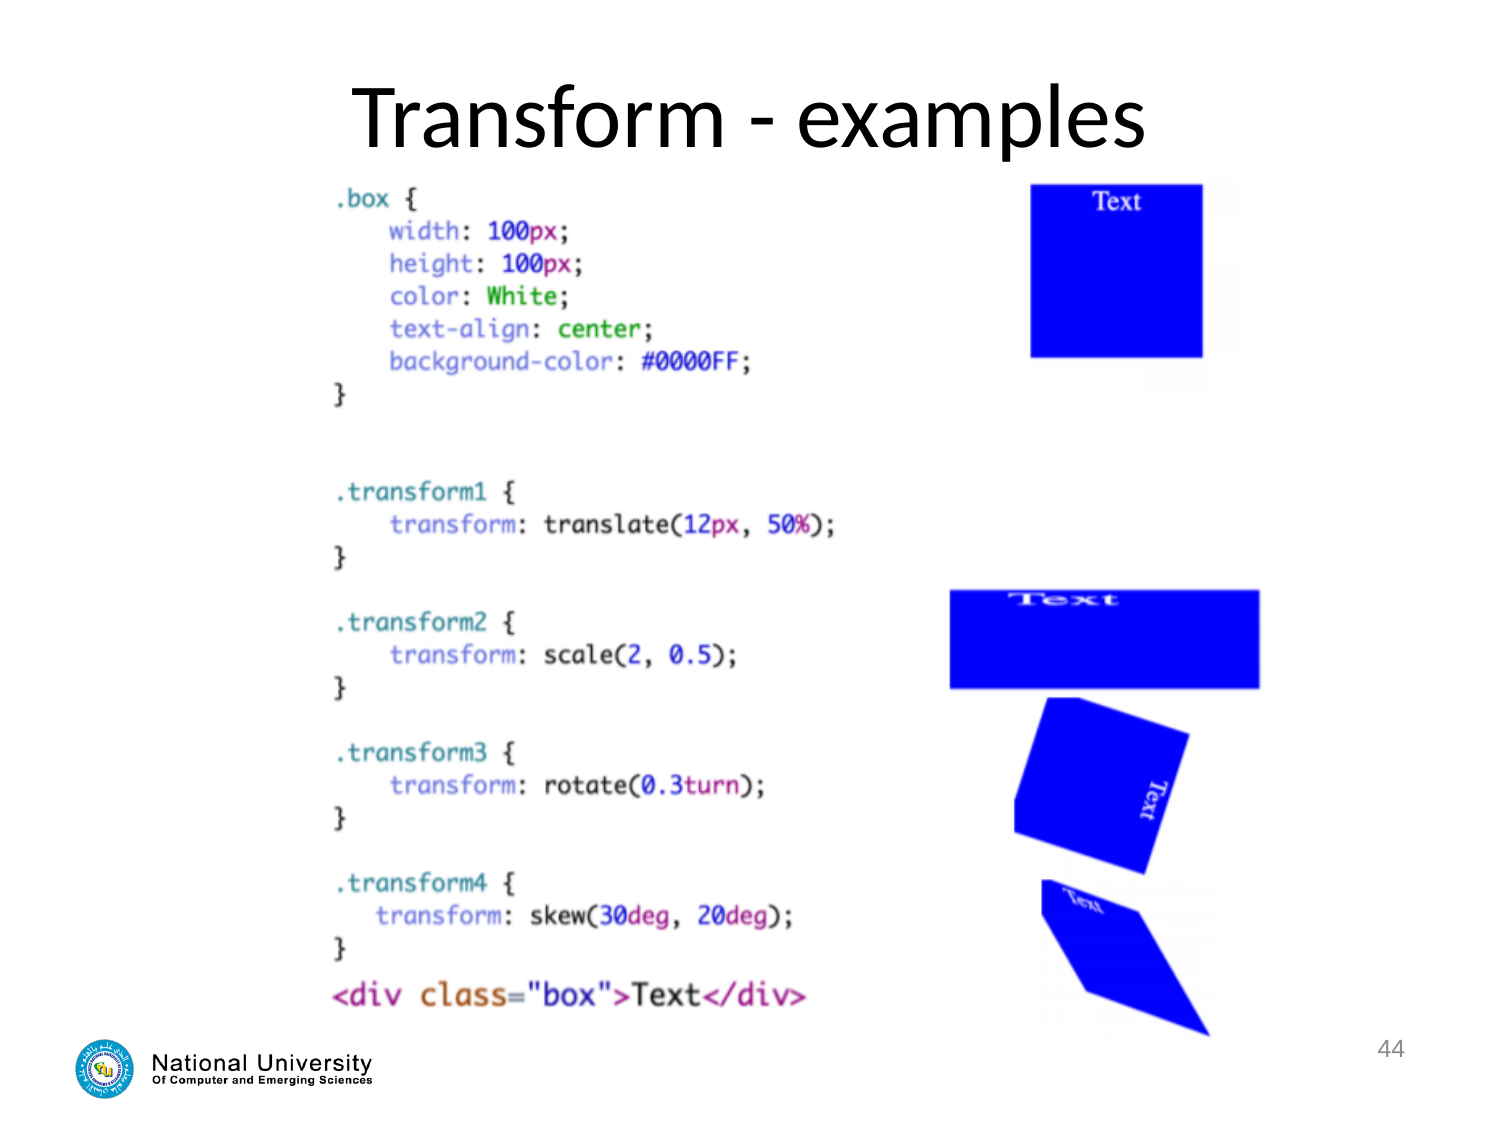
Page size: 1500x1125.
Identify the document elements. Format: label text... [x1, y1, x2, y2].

picture [151, 174, 1281, 1104]
title Transform - examples [75, 27, 1425, 194]
picture [75, 1039, 98, 1065]
picture [75, 1075, 100, 1099]
picture [111, 1039, 134, 1064]
picture [87, 1052, 122, 1086]
slide_number 44 [1362, 1025, 1450, 1100]
picture [111, 1074, 134, 1099]
